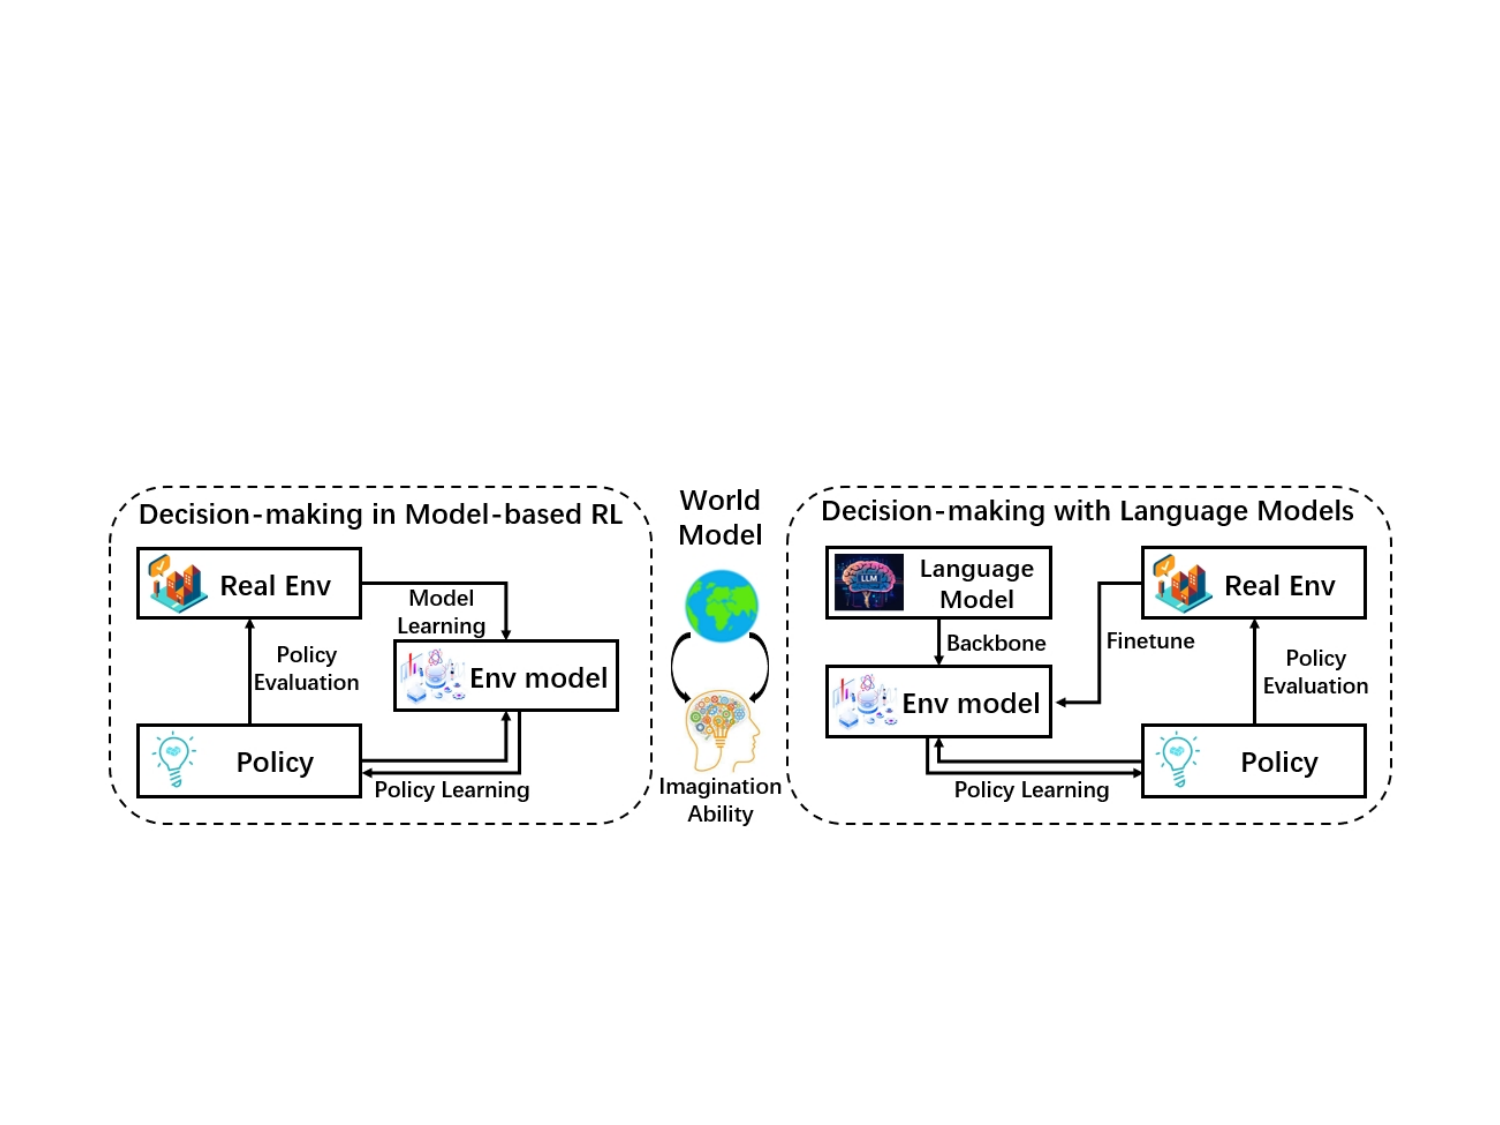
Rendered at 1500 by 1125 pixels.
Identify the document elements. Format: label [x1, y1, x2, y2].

list [103, 480, 1397, 833]
